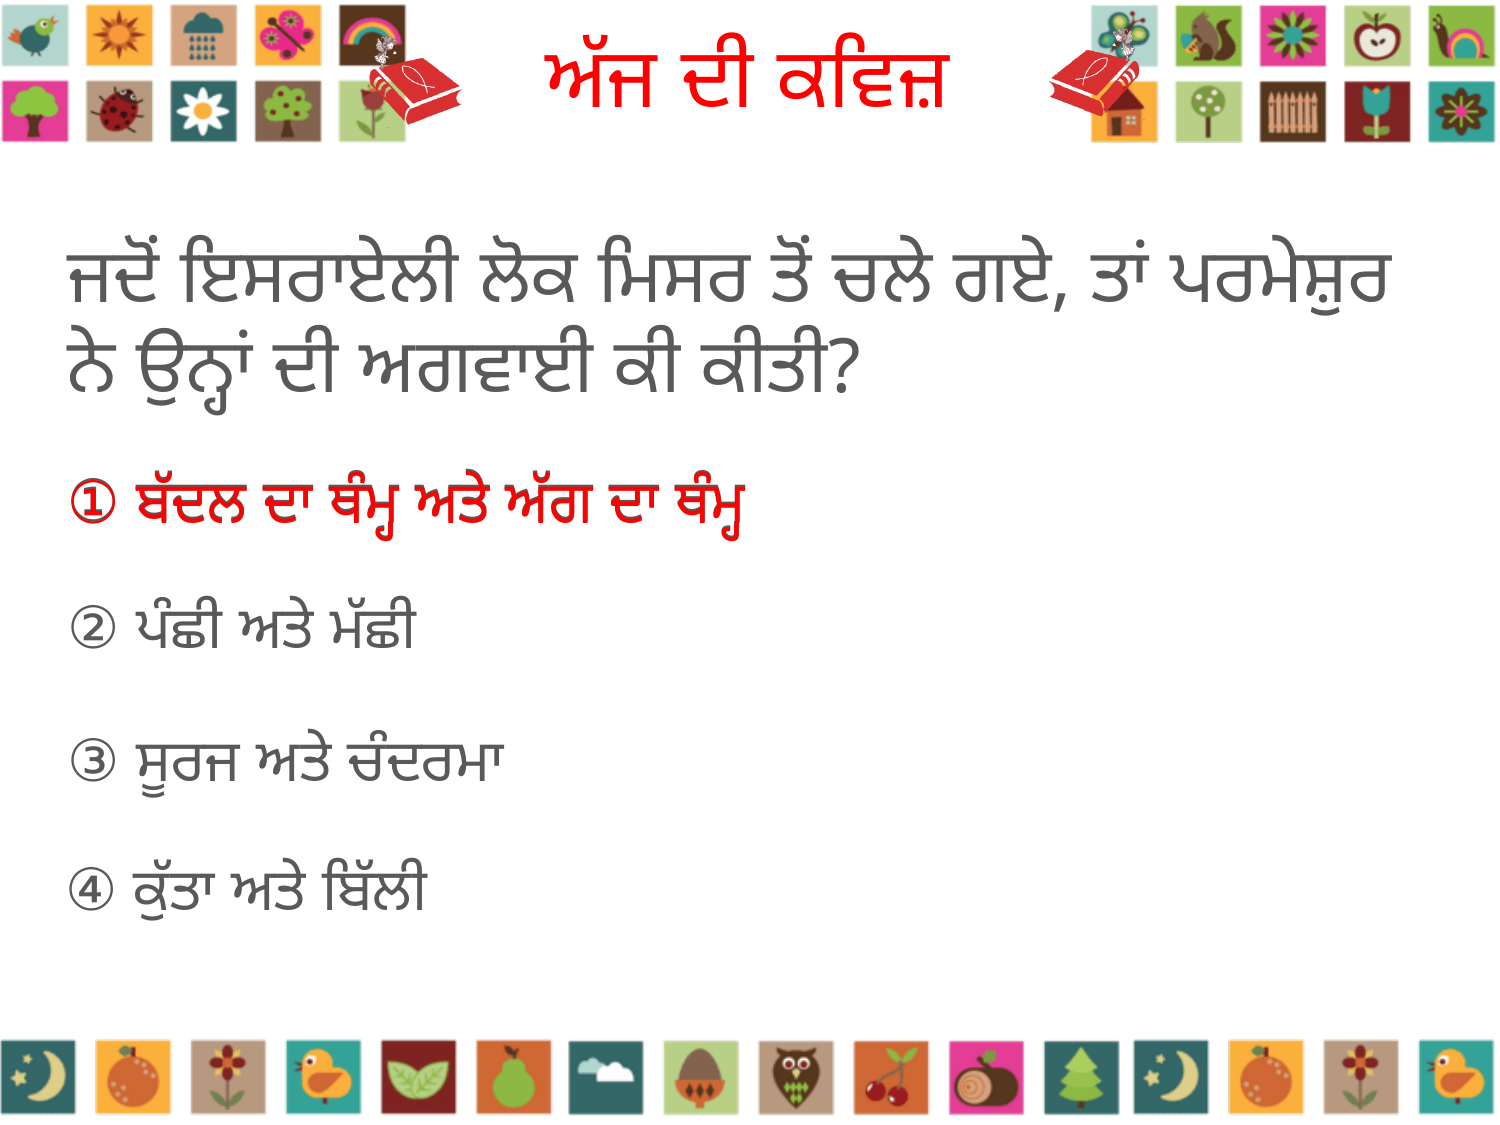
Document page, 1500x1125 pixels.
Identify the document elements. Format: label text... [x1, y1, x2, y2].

text_box ② ਪੰਛੀ ਅਤੇ ਮੱਛੀ [53, 582, 1436, 668]
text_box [0, 1028, 1500, 1118]
text_box ① ਬੱਦਲ ਦਾ ਥੰਮ੍ਹ ਅਤੇ ਅੱਗ ਦਾ ਥੰਮ੍ਹ [53, 457, 1483, 543]
text_box ④ ਕੁੱਤਾ ਅਤੇ ਬਿੱਲੀ [50, 844, 1480, 930]
picture [0, 3, 494, 150]
text_box ਅੱਜ ਦੀ ਕਵਿਜ਼ [425, 16, 1078, 131]
text_box ਜਦੋਂ ਇਸਰਾਏਲੀ ਲੋਕ ਮਿਸਰ ਤੋਂ ਚਲੇ ਗਏ, ਤਾਂ ਪਰਮੇਸ਼ੁਰ ਨੇ ਉਨ੍ਹਾਂ ਦੀ ਅਗਵਾਈ ਕੀ ਕੀਤੀ? [53, 219, 1436, 415]
text_box ③ ਸੂਰਜ ਅਤੇ ਚੰਦਰਮਾ [53, 716, 1483, 801]
picture [1017, 3, 1500, 150]
